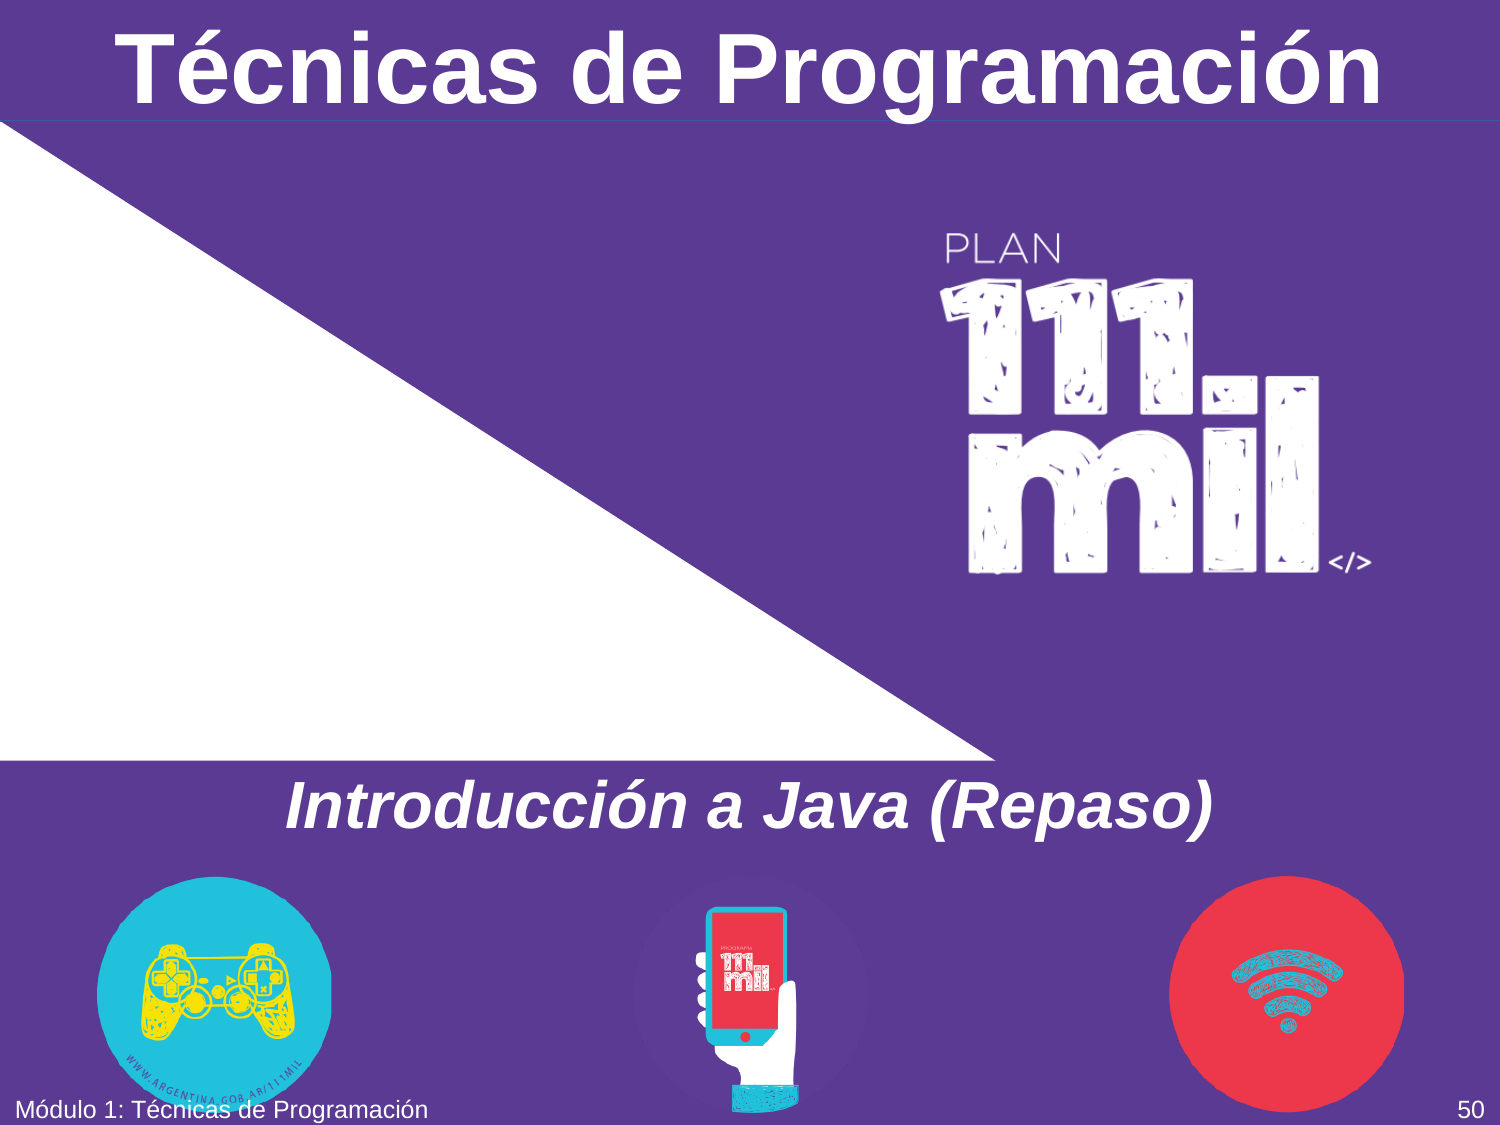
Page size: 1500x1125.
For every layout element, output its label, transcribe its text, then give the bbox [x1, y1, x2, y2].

title Técnicas de Programación [0, 0, 1500, 133]
subtitle Introducción a Java (Repaso) [0, 763, 1500, 854]
footer Módulo 1: Técnicas de Programación [0, 1078, 507, 1125]
slide_number 49 [1162, 1078, 1500, 1125]
